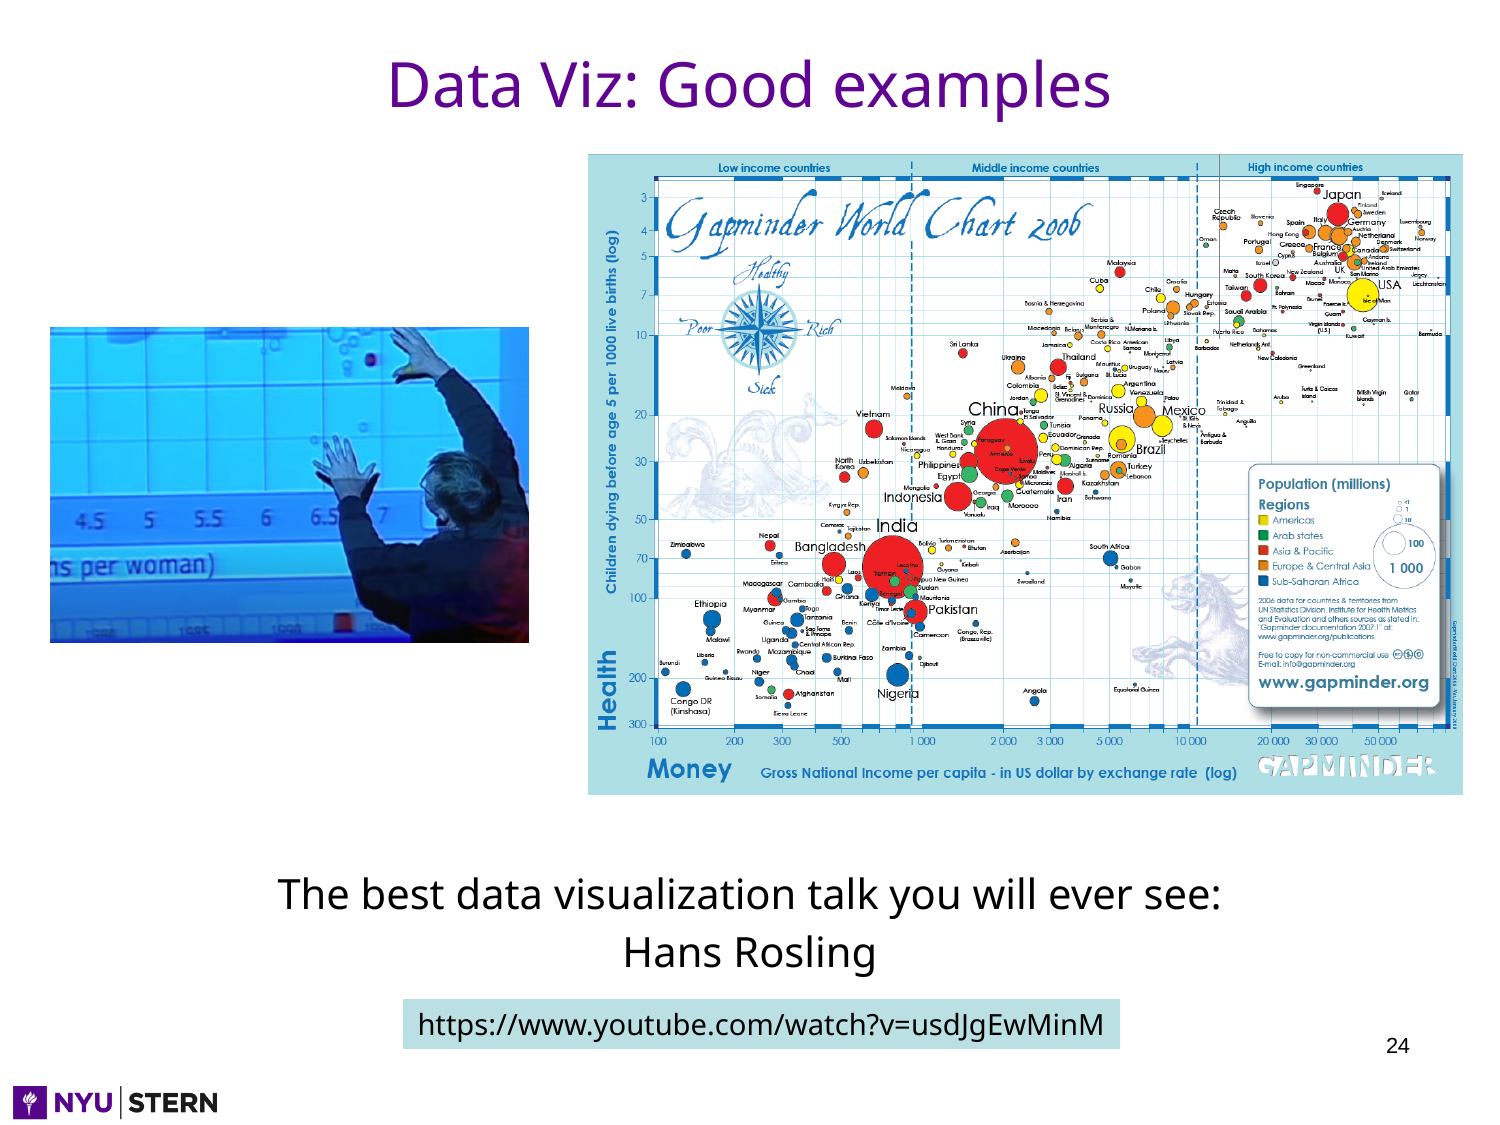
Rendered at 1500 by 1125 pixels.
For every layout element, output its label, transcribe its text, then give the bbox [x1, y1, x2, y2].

title Data Viz: Good examples [75, 22, 1425, 142]
picture [588, 154, 1463, 795]
picture [0, 1038, 230, 1125]
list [50, 327, 529, 643]
slide_number 24 [1074, 1024, 1426, 1103]
text_box The best data visualization talk you will ever see: Hans Rosling [262, 860, 1238, 984]
text_box https://www.youtube.com/watch?v=usdJgEwMinM [402, 999, 1121, 1049]
